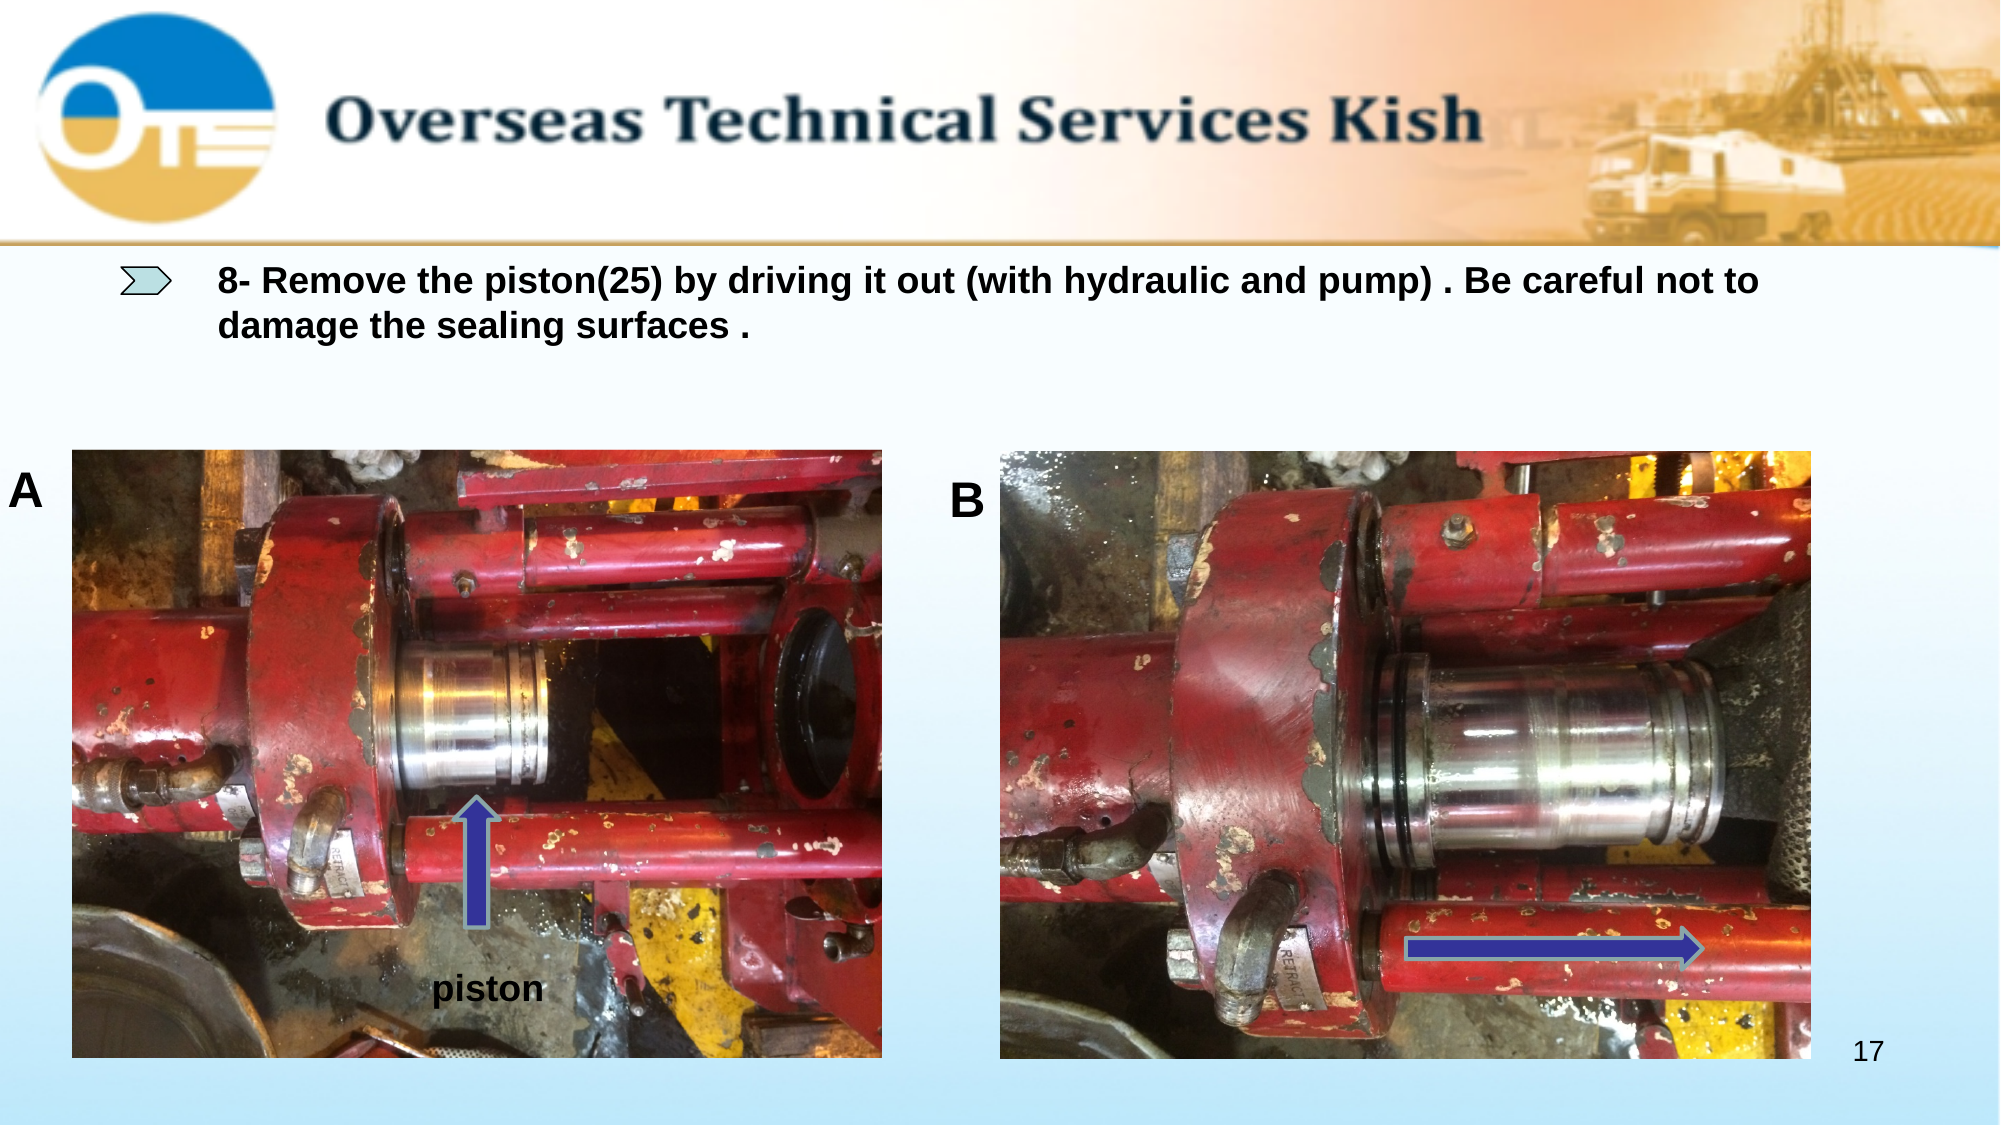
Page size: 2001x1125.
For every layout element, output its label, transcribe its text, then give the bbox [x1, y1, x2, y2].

text_box B [934, 460, 995, 535]
slide_number 17 [1433, 1024, 1901, 1103]
picture [0, 0, 2001, 1125]
text_box A [0, 449, 59, 525]
text_box 8- Remove the piston(25) by driving it out (with hydraulic and pump) . Be careful not to damage the sealing surfaces . [202, 257, 1914, 450]
text_box [121, 267, 172, 295]
